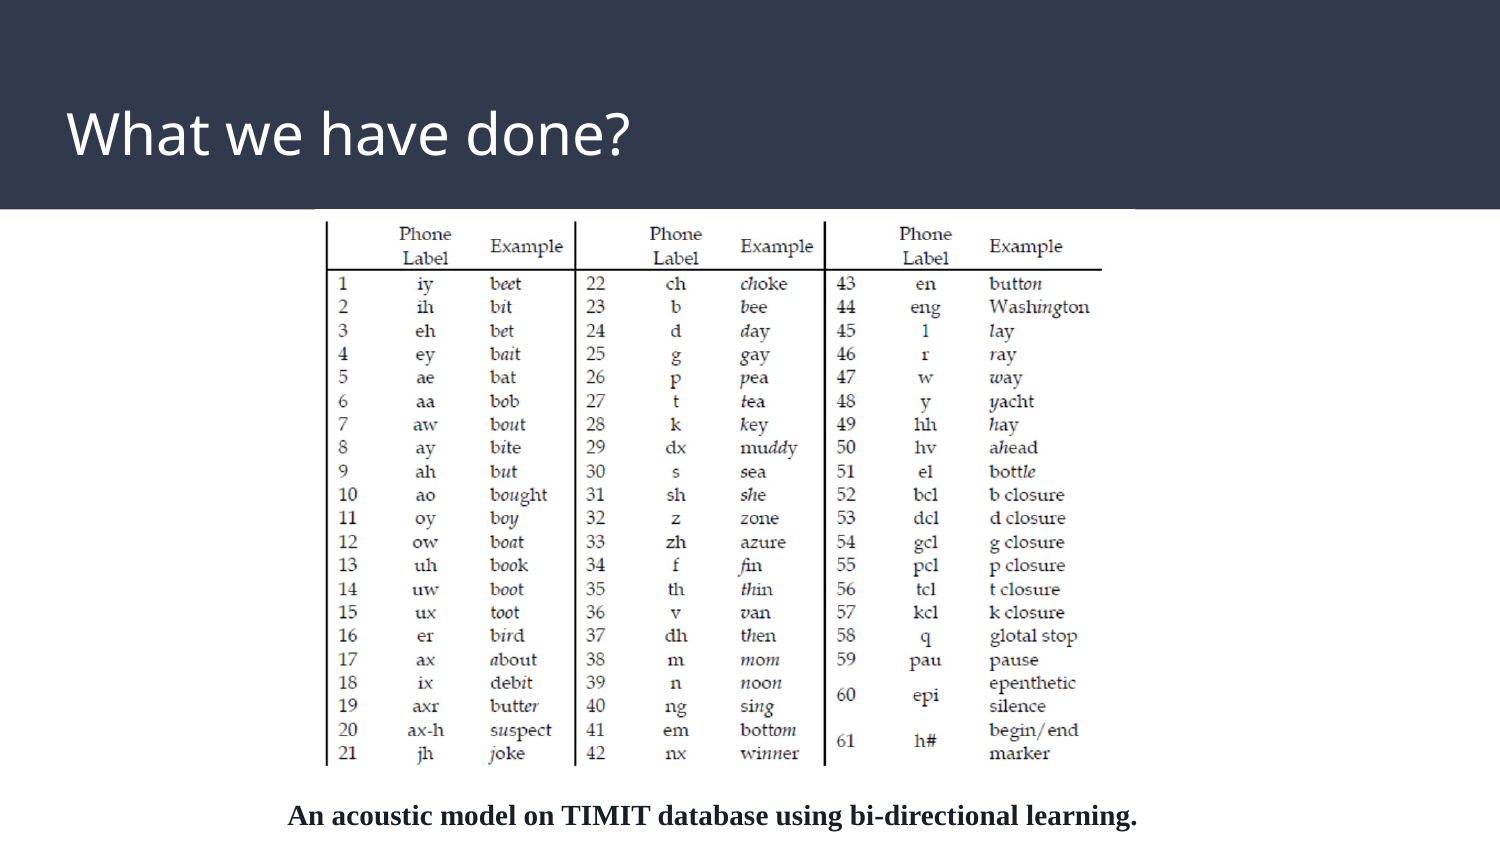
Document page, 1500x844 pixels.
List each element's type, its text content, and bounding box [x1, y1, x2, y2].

list An acoustic model on TIMIT database using bi-directional learning. [272, 776, 1274, 839]
picture [315, 208, 1135, 783]
title What we have done? [51, 82, 1449, 185]
